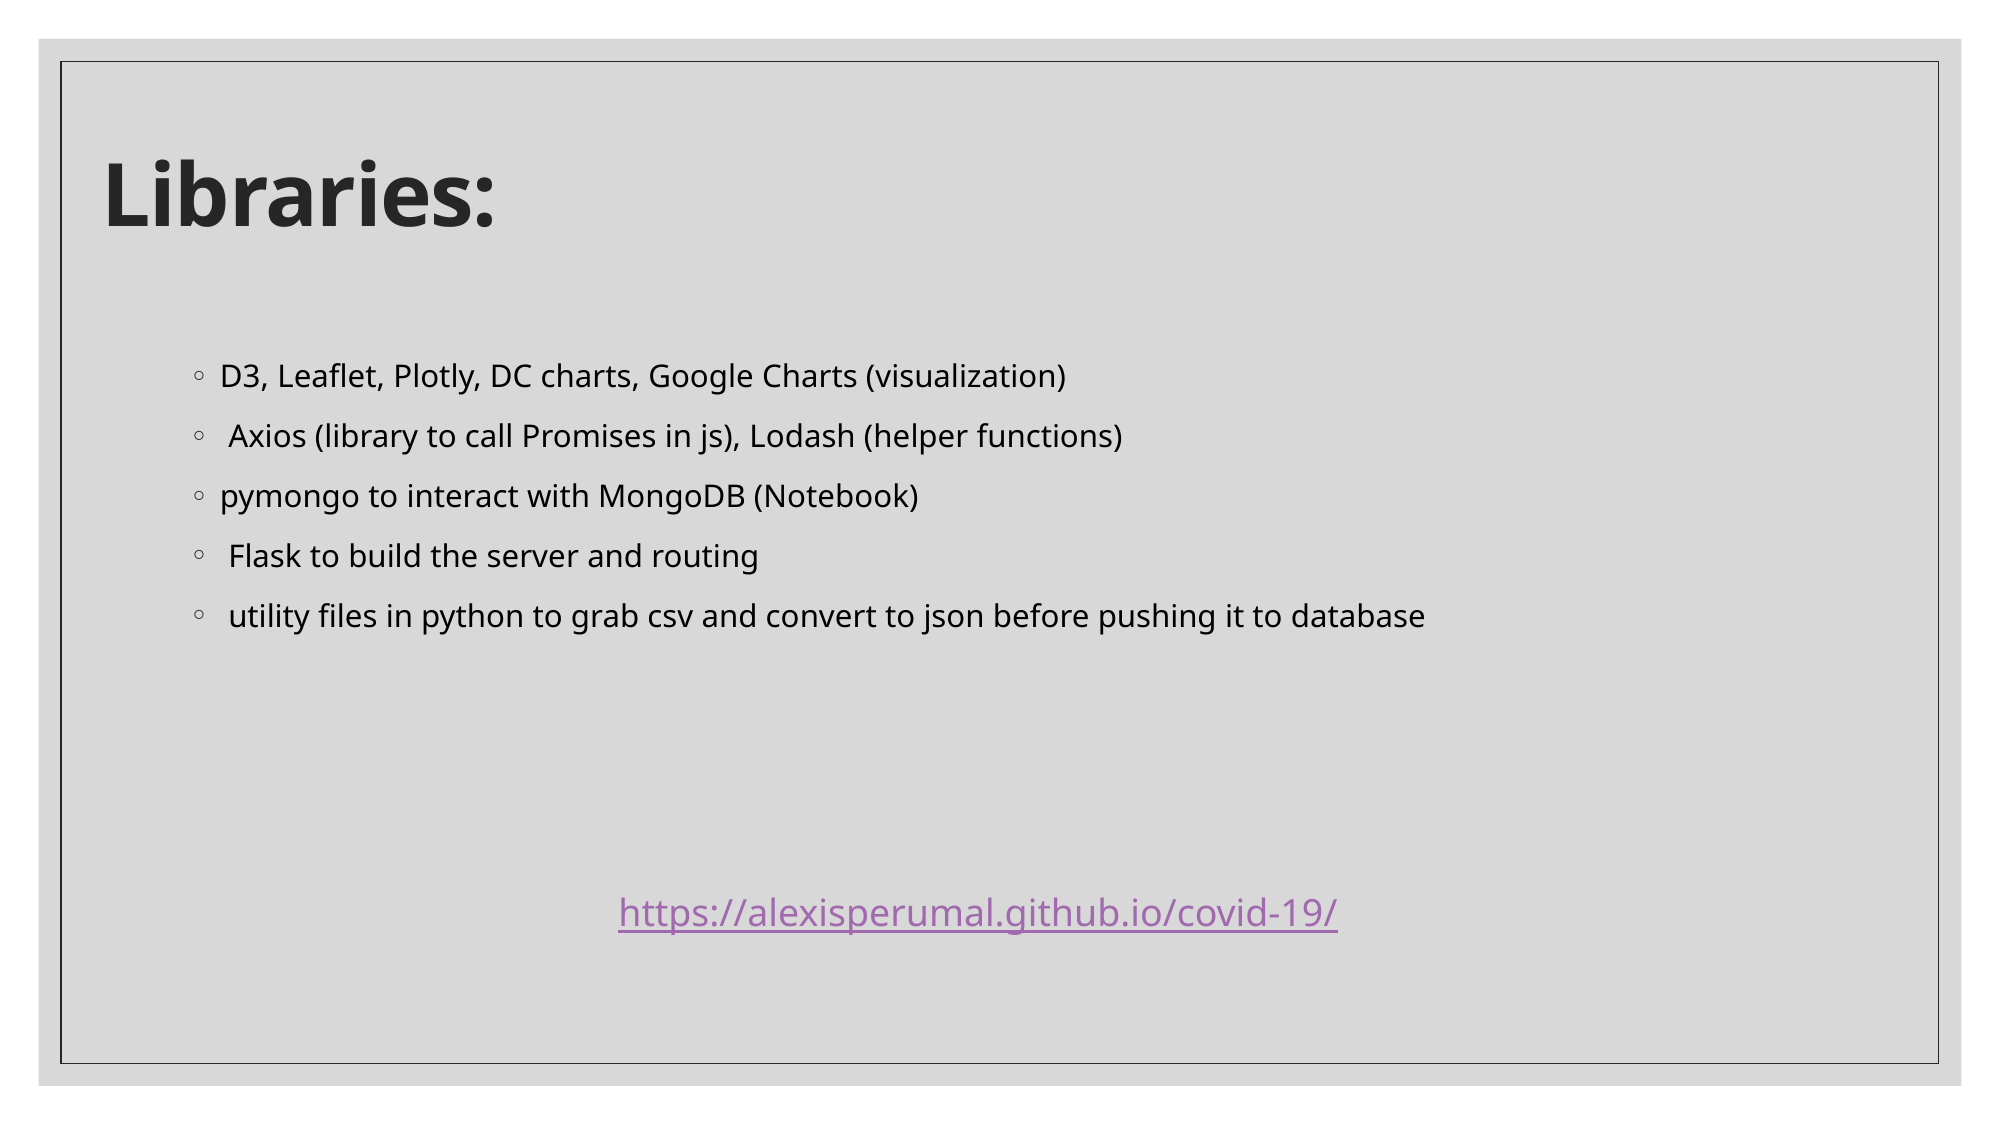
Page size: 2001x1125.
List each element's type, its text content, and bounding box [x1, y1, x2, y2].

list D3, Leaflet, Plotly, DC charts, Google Charts (visualization) Axios (library to call Promises in js), Lodash (helper functions) pymongo to interact with MongoDB (Notebook) Flask to build the server and routing utility files in python to grab csv and convert to json before pushing it to database [174, 345, 1825, 847]
title Libraries: [86, 105, 1908, 292]
text_box https://alexisperumal.github.io/covid-19/ [603, 881, 1353, 948]
